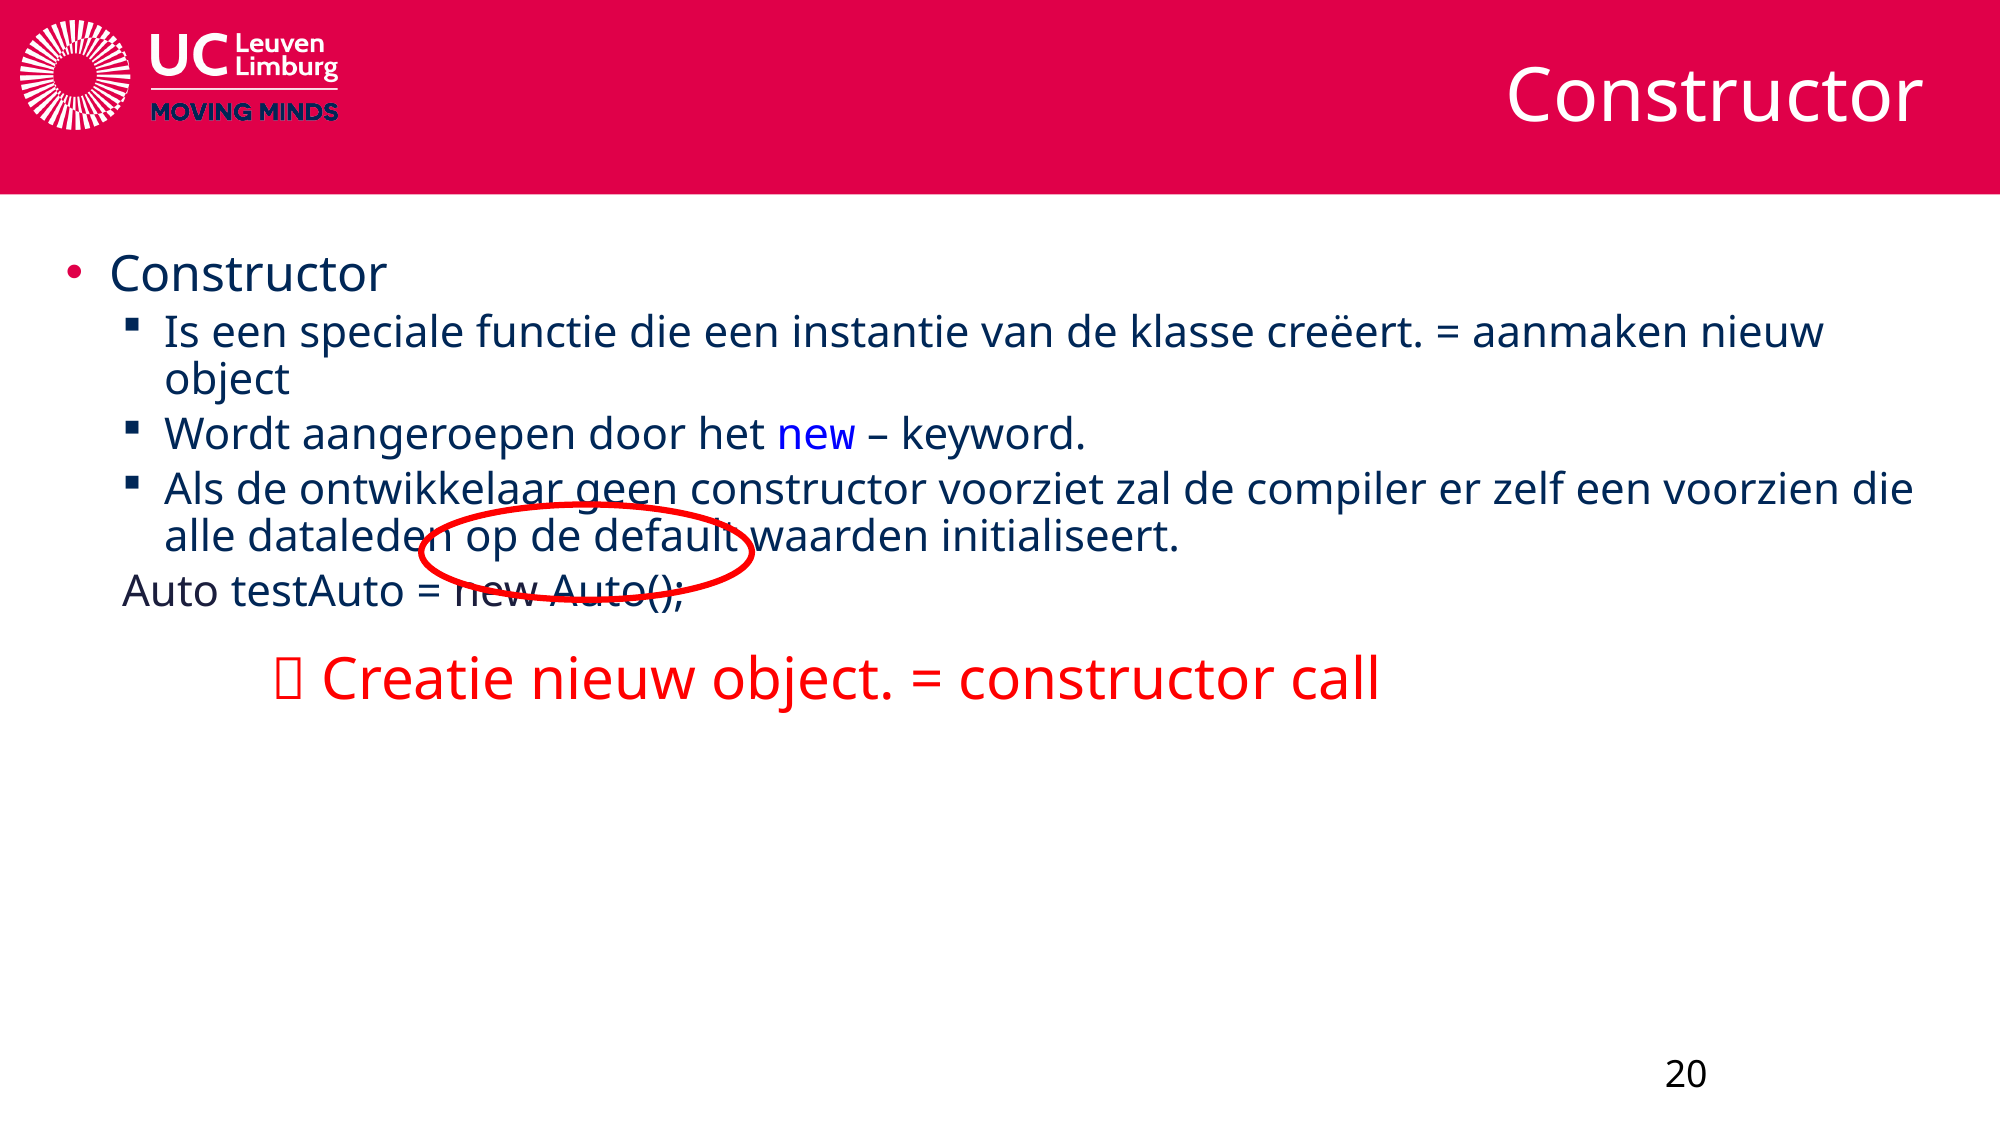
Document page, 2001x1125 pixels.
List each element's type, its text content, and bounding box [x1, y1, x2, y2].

picture [20, 20, 338, 130]
text_box  Creatie nieuw object. = constructor call [256, 633, 1396, 719]
title Constructor [358, 0, 1940, 195]
text_box [420, 503, 753, 601]
list Constructor Is een speciale functie die een instantie van de klasse creëert. = aanmaken nieuw object Wordt aangeroepen door het new – keyword. Als de ontwikkelaar geen constructor voorziet zal de compiler er zelf een voorzien die alle dataleden op de default waarden initialiseert. Auto testAuto = new Auto(); [50, 240, 1940, 1078]
slide_number 20 [1650, 1042, 2000, 1103]
